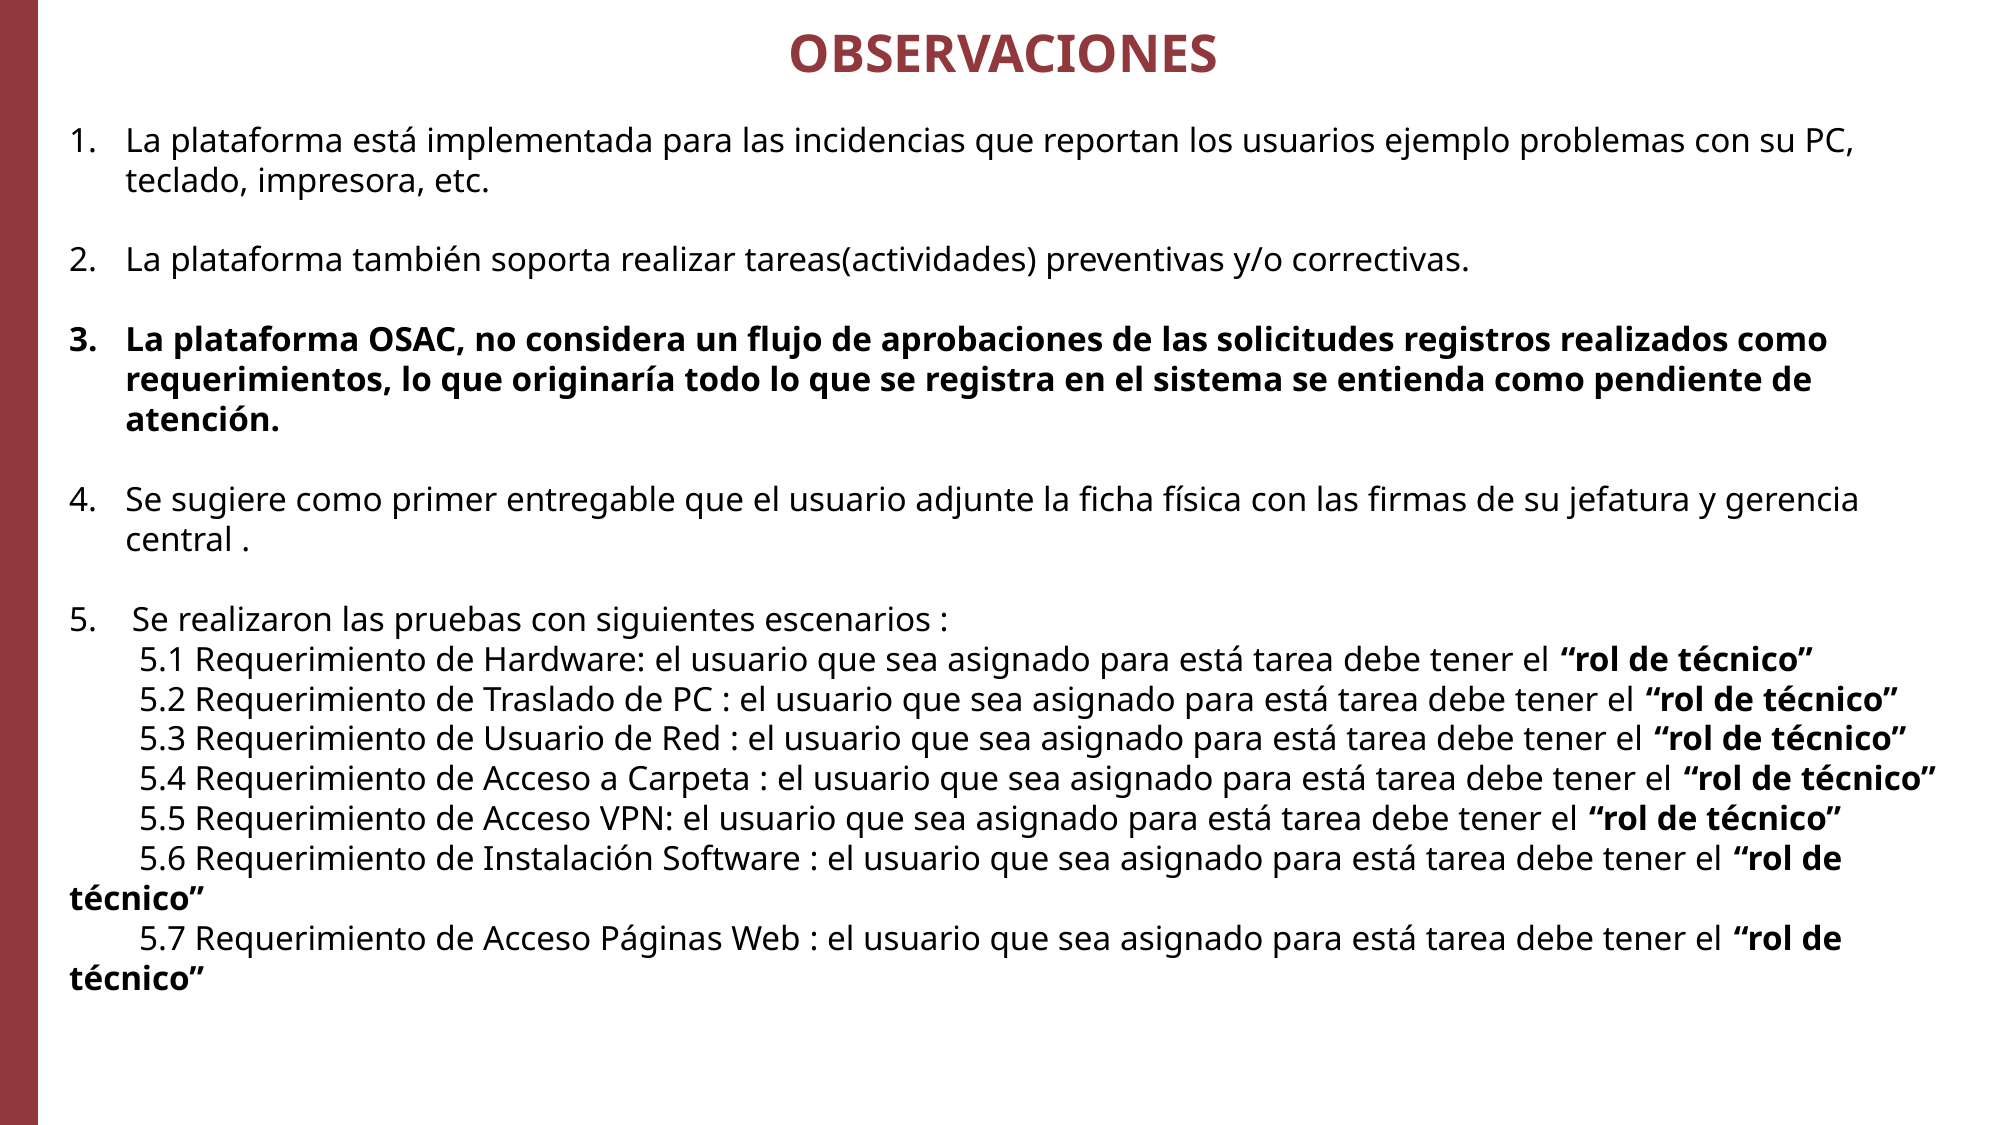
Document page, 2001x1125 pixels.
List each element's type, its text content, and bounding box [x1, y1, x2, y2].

title OBSERVACIONES [68, 25, 1723, 86]
text_box La plataforma está implementada para las incidencias que reportan los usuarios ejemplo problemas con su PC, teclado, impresora, etc. La plataforma también soporta realizar tareas(actividades) preventivas y/o correctivas. La plataforma OSAC, no considera un flujo de aprobaciones de las solicitudes registros realizados como requerimientos, lo que originaría todo lo que se registra en el sistema se entienda como pendiente de atención. Se sugiere como primer entregable que el usuario adjunte la ficha física con las firmas de su jefatura y gerencia central . 5. Se realizaron las pruebas con siguientes escenarios : 5.1 Requerimiento de Hardware: el usuario que sea asignado para está tarea debe tener el “rol de técnico” 5.2 Requerimiento de Traslado de PC : el usuario que sea asignado para está tarea debe tener el “rol de técnico” 5.3 Requerimiento de Usuario de Red : el usuario que sea asignado para está tarea debe tener el “rol de técnico” 5.4 Requerimiento de Acceso a Carpeta : el usuario que sea asignado para está tarea debe tener el “rol de técnico” 5.5 Requerimiento de Acceso VPN: el usuario que sea asignado para está tarea debe tener el “rol de técnico” 5.6 Requerimiento de Instalación Software : el usuario que sea asignado para está tarea debe tener el “rol de técnico” 5.7 Requerimiento de Acceso Páginas Web : el usuario que sea asignado para está tarea debe tener el “rol de técnico” [54, 111, 1953, 1005]
picture [1723, 0, 1987, 161]
